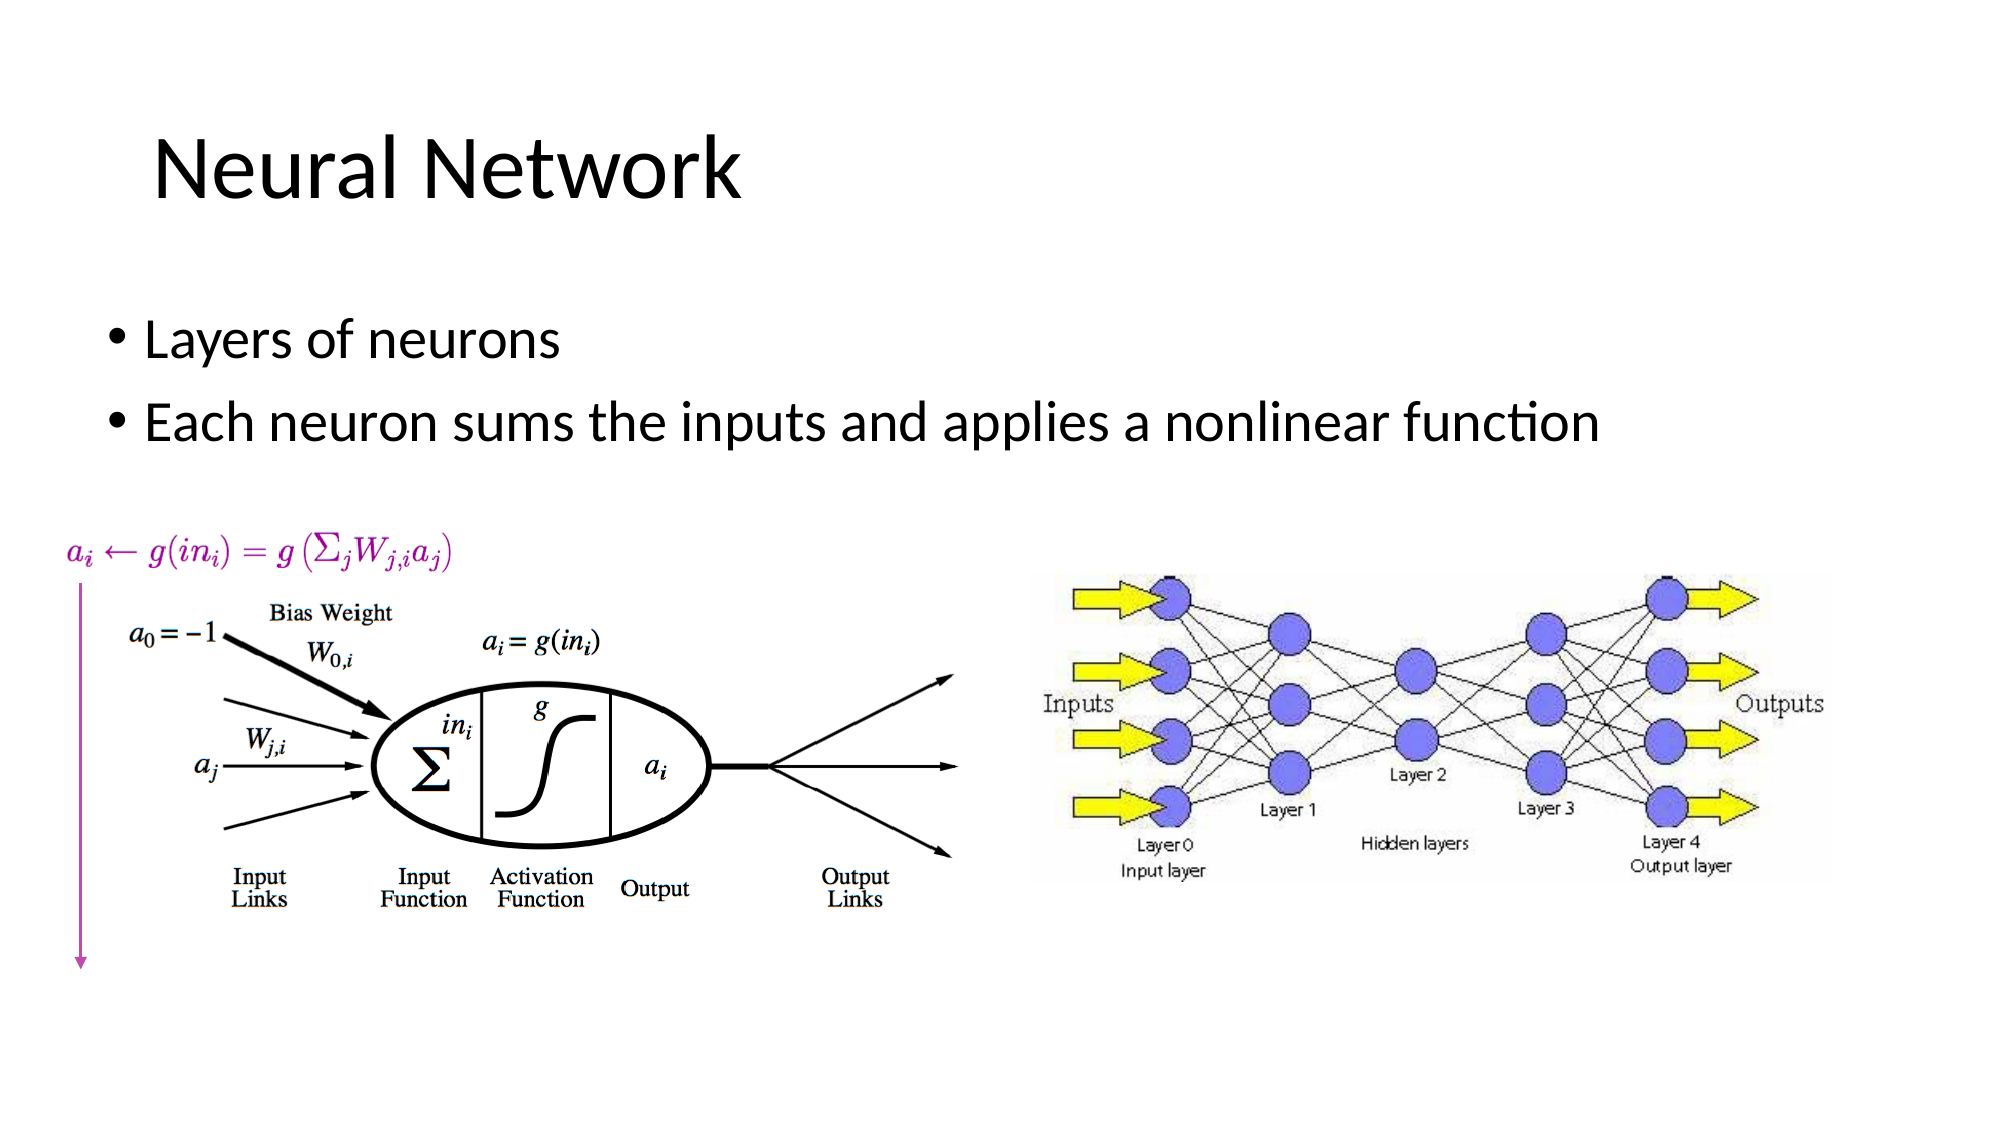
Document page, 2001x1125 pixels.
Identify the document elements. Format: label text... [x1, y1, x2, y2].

picture [1030, 573, 1833, 883]
title Neural Network [137, 59, 1863, 278]
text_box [50, 524, 970, 970]
text_box Layers of neurons Each neuron sums the inputs and applies a nonlinear function [92, 300, 1818, 1014]
